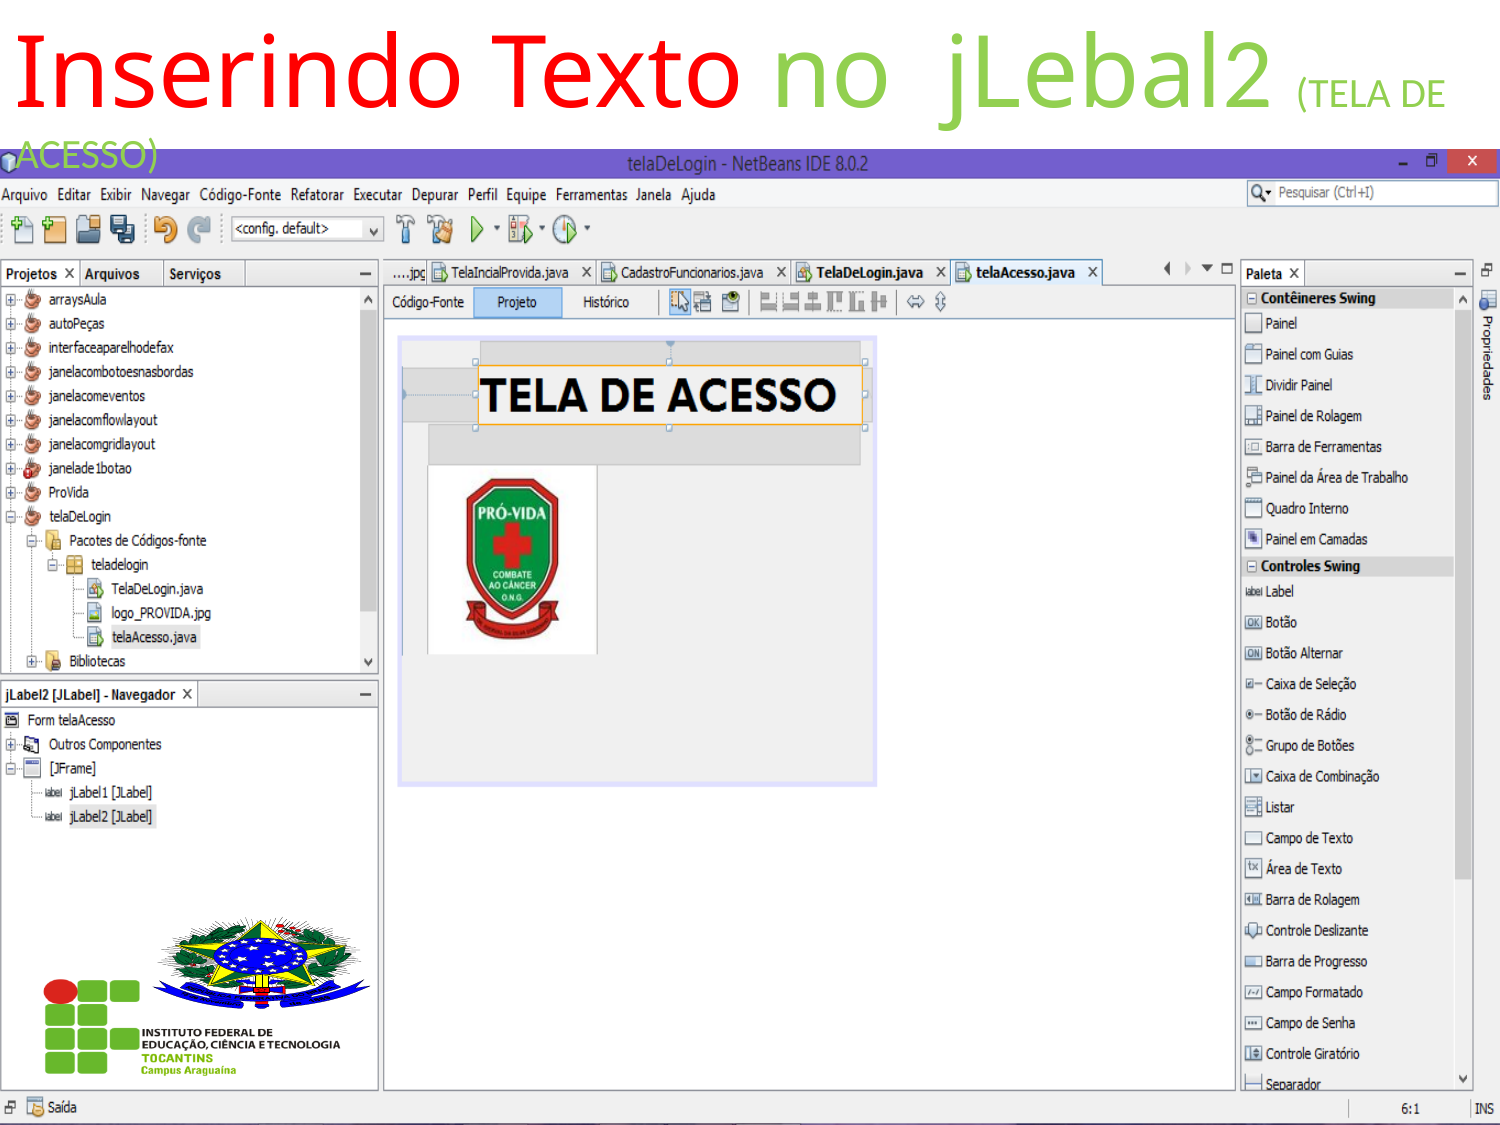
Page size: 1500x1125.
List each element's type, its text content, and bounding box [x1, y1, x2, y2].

text_box Inserindo Texto no jLebal2 (TELA DE ACESSO) [0, 0, 1500, 148]
picture [0, 148, 1500, 1125]
